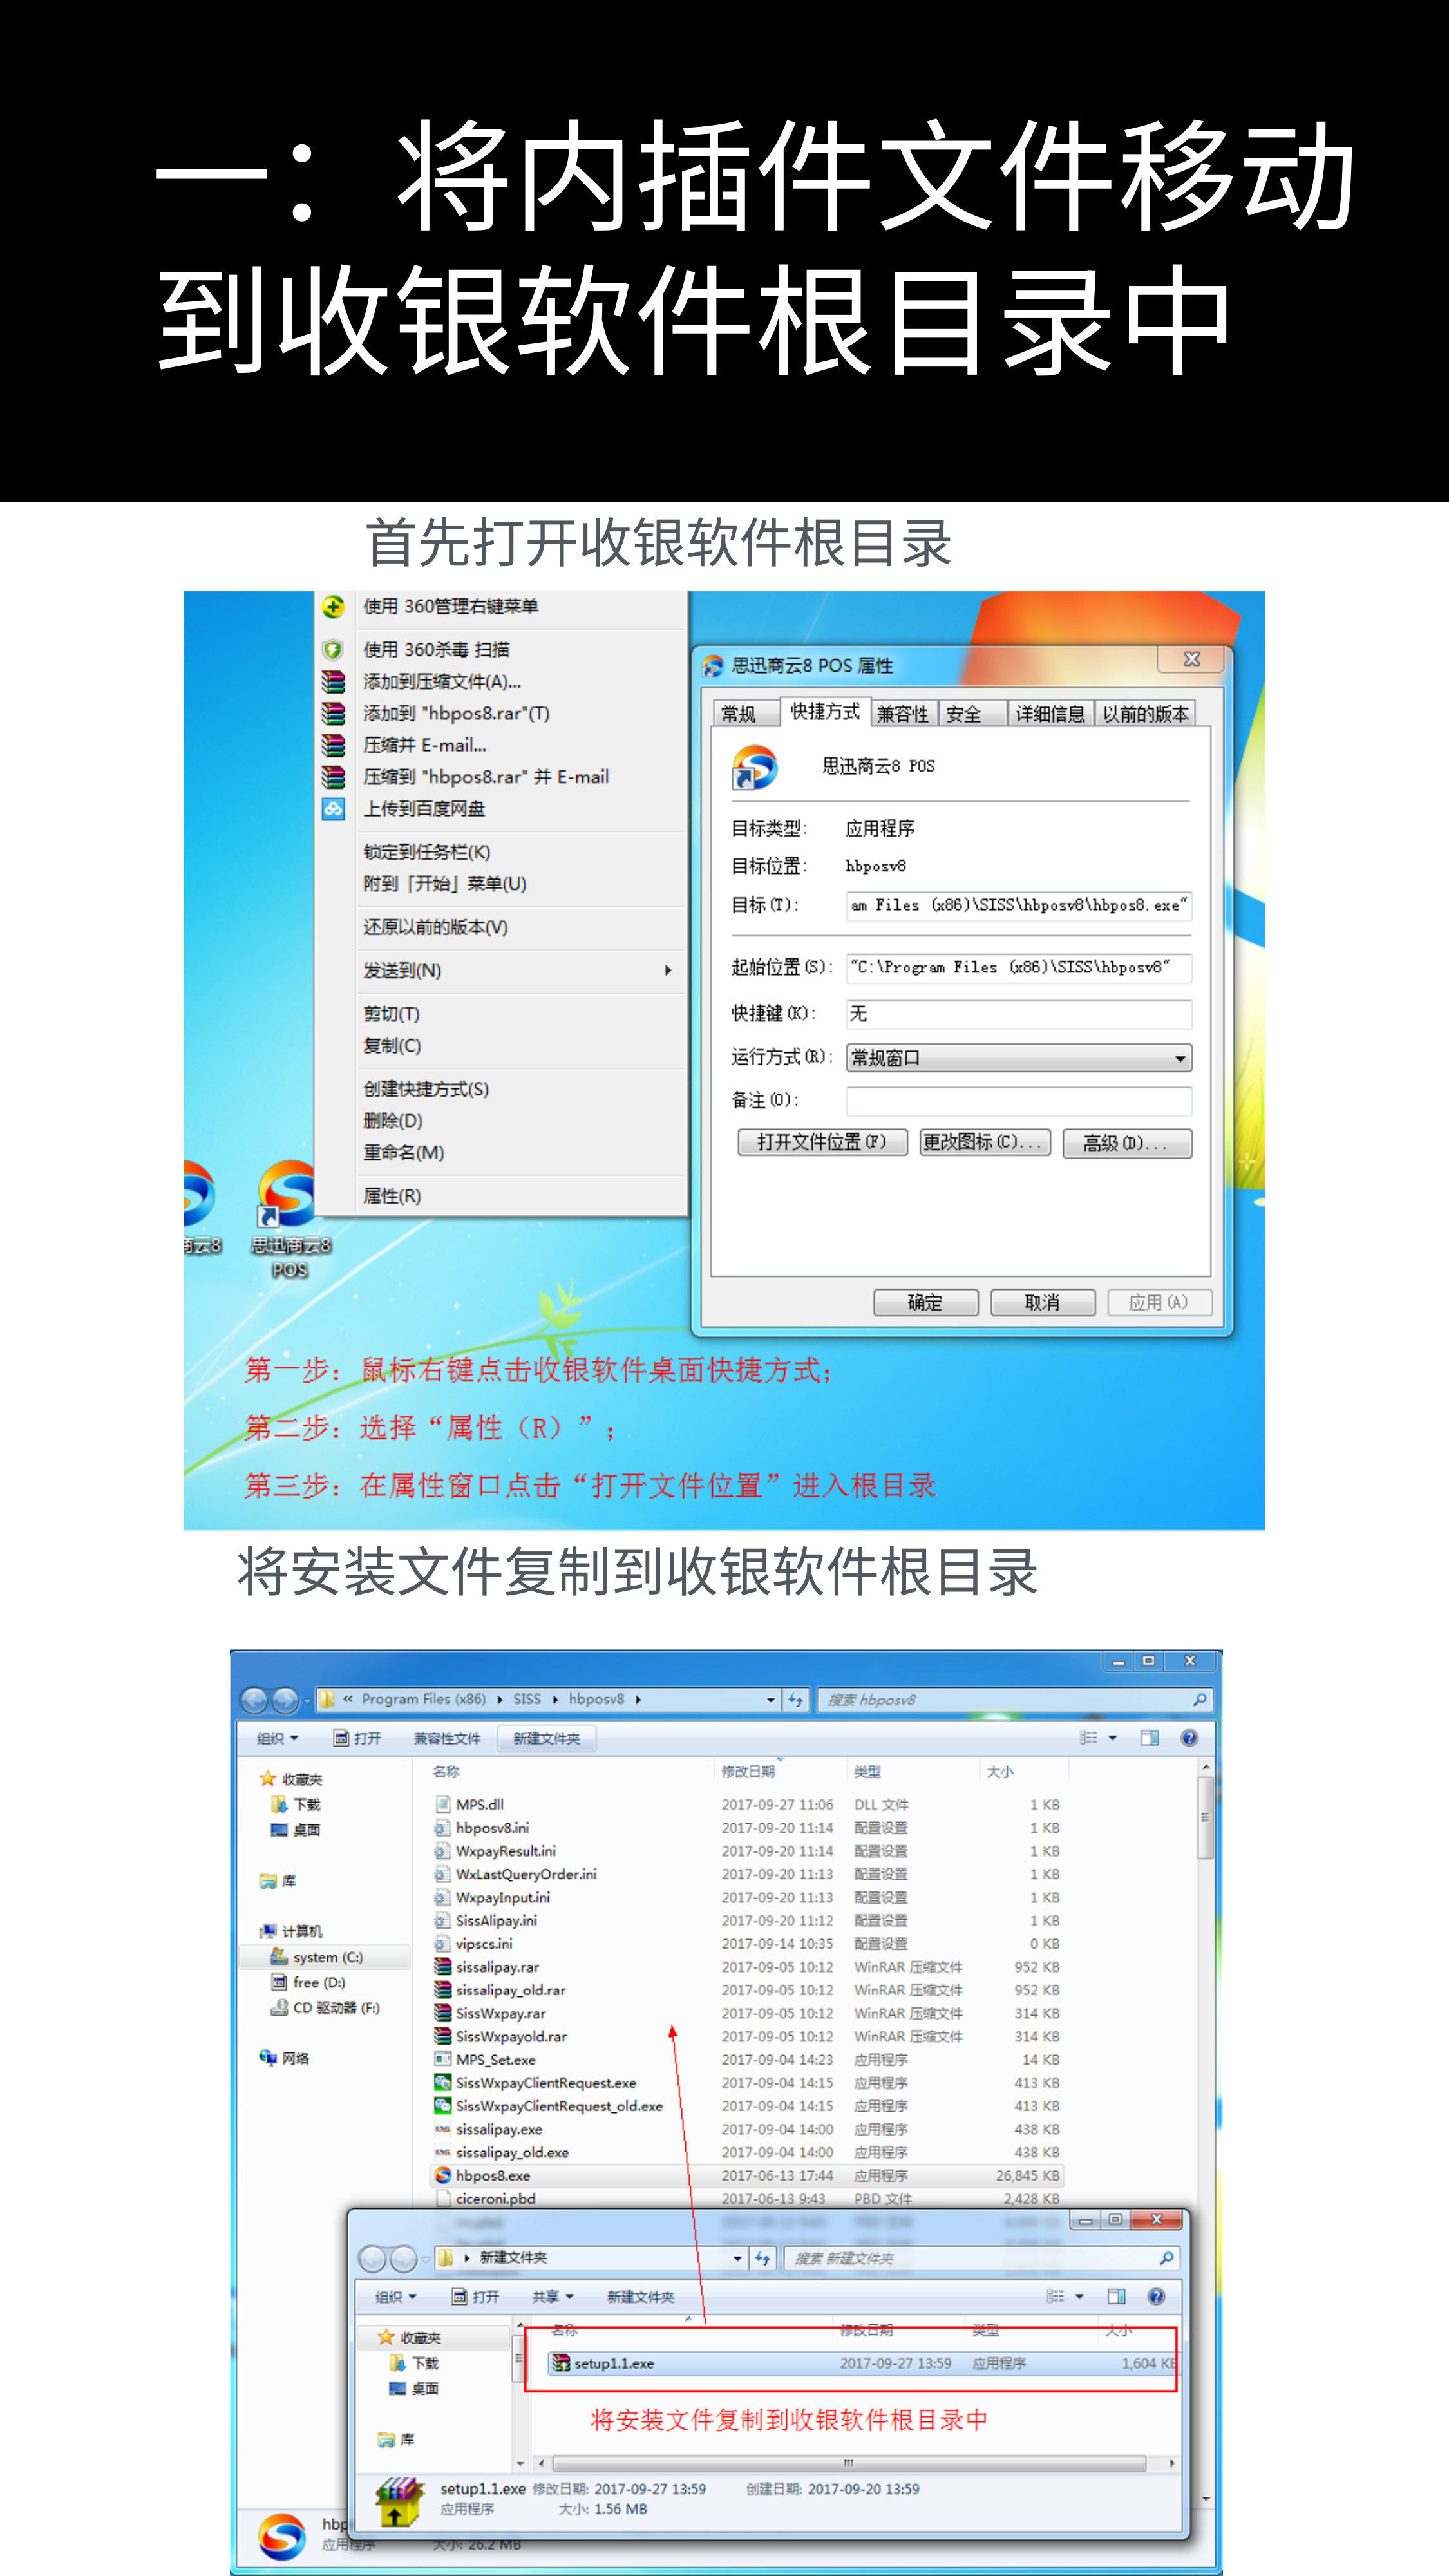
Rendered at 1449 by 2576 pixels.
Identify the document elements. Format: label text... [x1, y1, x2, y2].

picture [211, 721, 216, 727]
picture [272, 611, 276, 616]
text_box 首先打开收银软件根目录 [358, 503, 1449, 579]
picture [183, 590, 1265, 1533]
text_box 一：将内插件文件移动 到收银软件根目录中 [146, 95, 1365, 396]
picture [230, 1648, 1223, 2576]
text_box [0, 0, 1449, 502]
text_box 将安装文件复制到收银软件根目录 [230, 1532, 1449, 1608]
